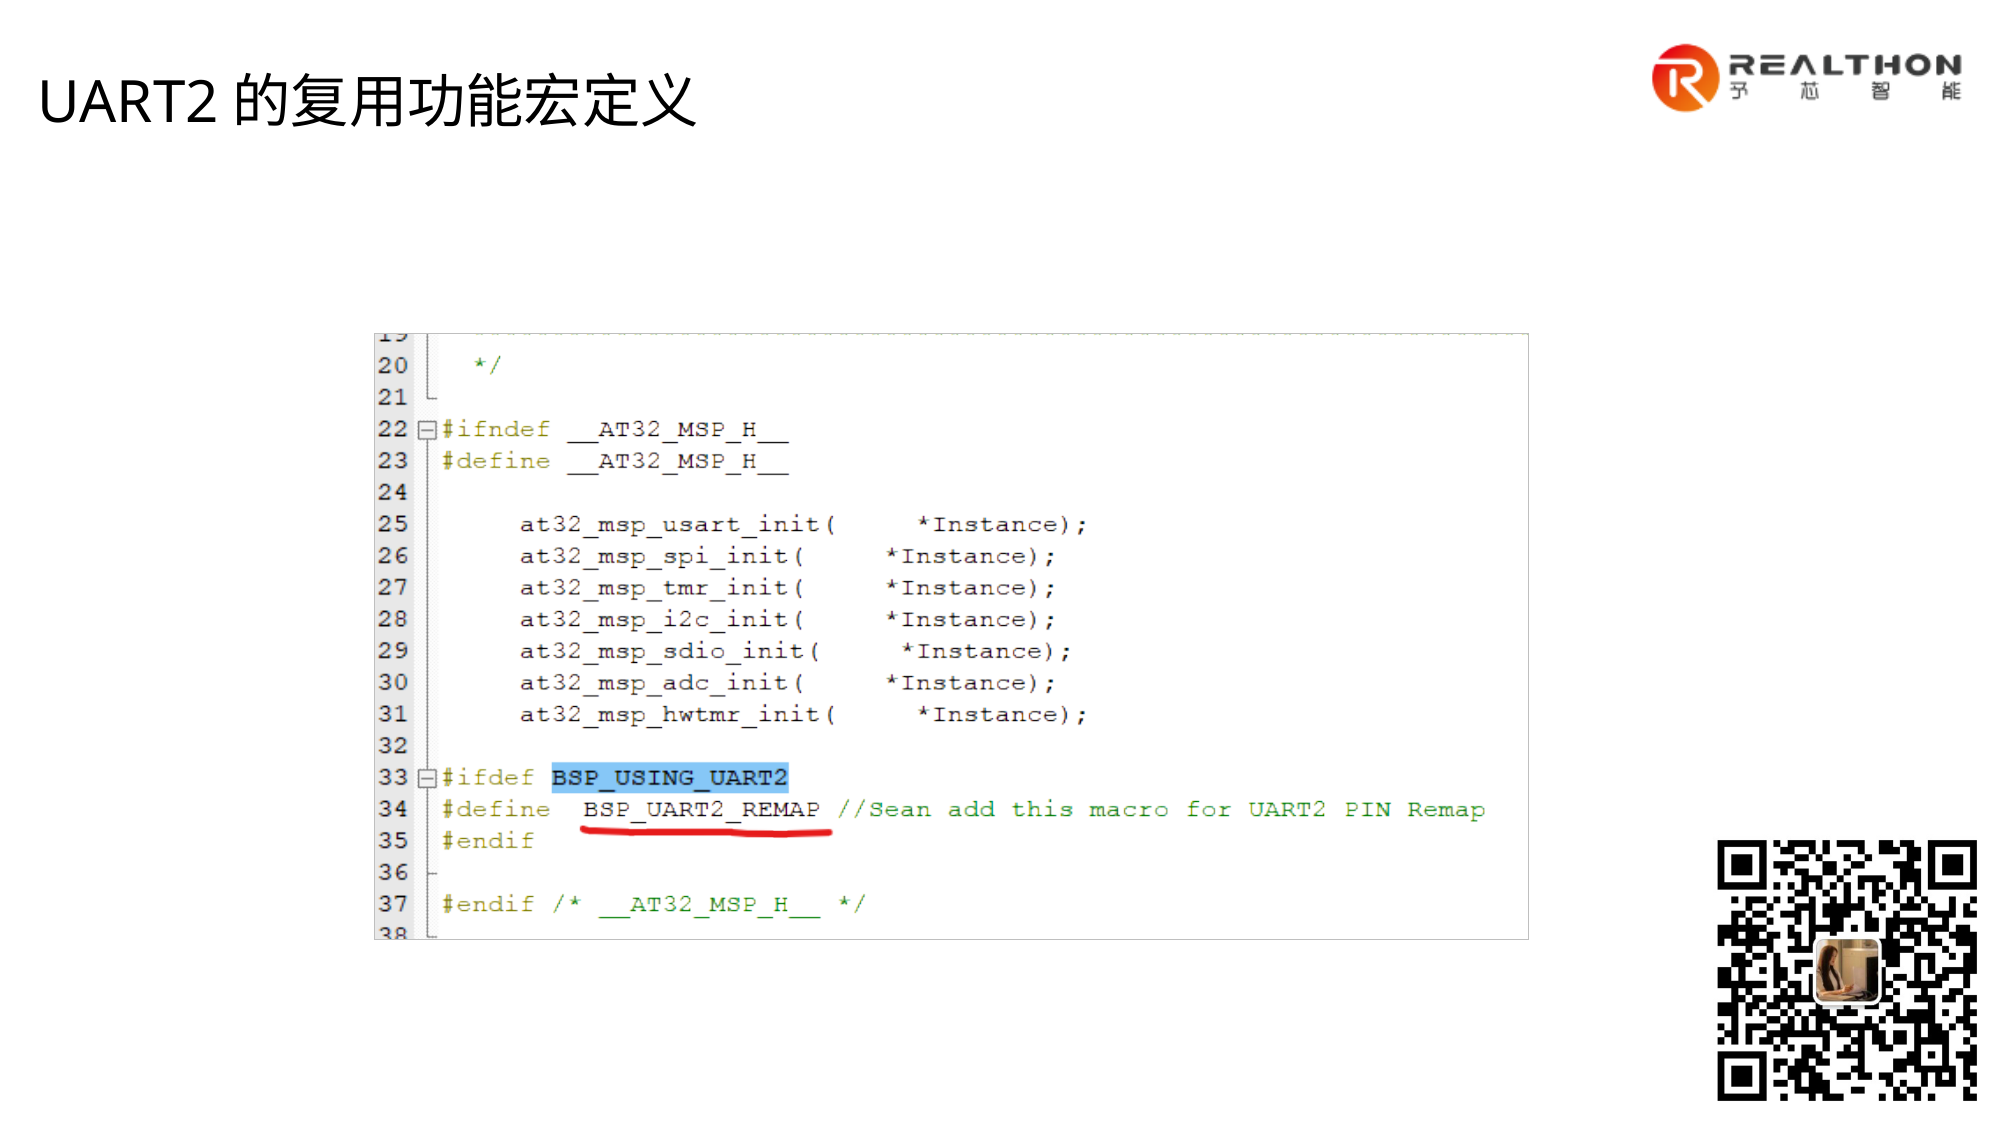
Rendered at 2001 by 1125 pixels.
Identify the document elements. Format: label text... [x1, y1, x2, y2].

picture [1695, 829, 2000, 1116]
picture [374, 333, 1529, 940]
picture [1629, 13, 1990, 141]
list UART2的复用功能宏定义 [22, 28, 1550, 178]
